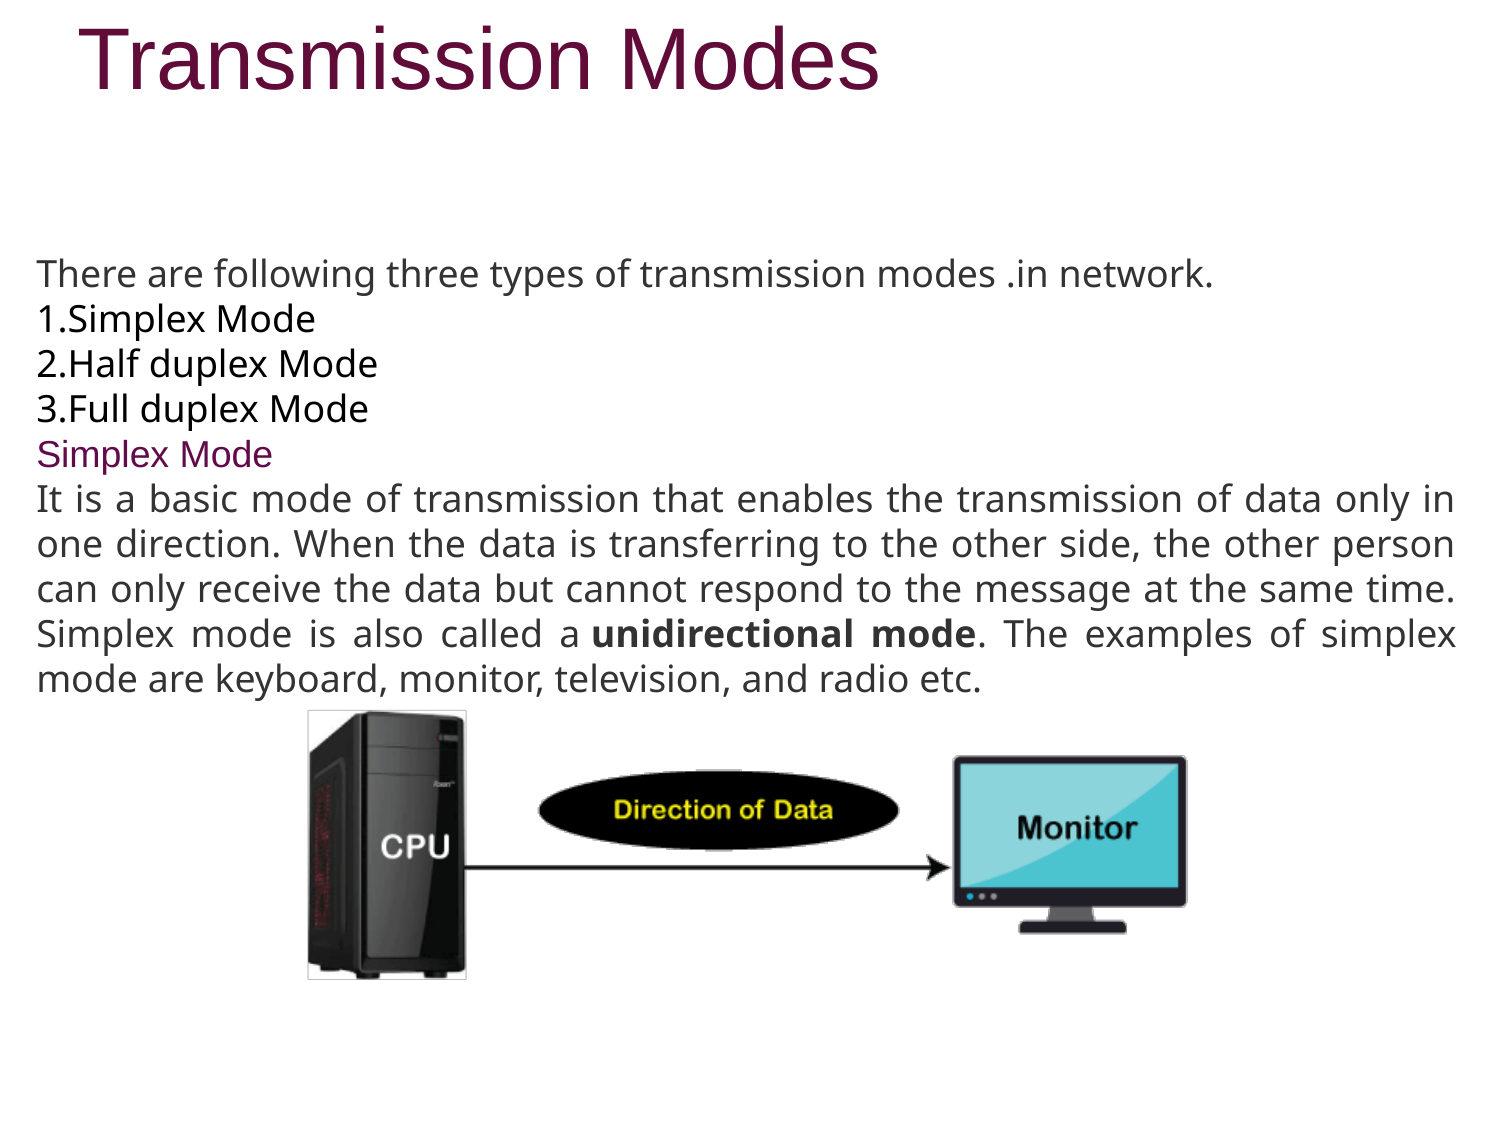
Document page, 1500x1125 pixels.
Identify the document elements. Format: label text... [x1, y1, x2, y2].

picture [277, 687, 1216, 1008]
title Transmission Modes [77, 1, 1417, 212]
list There are following three types of transmission modes .in network. Simplex Mode Half duplex Mode Full duplex Mode Simplex Mode It is a basic mode of transmission that enables the transmission of data only in one direction. When the data is transferring to the other side, the other person can only receive the data but cannot respond to the message at the same time. Simplex mode is also called a unidirectional mode. The examples of simplex mode are keyboard, monitor, television, and radio etc. [36, 249, 1457, 888]
